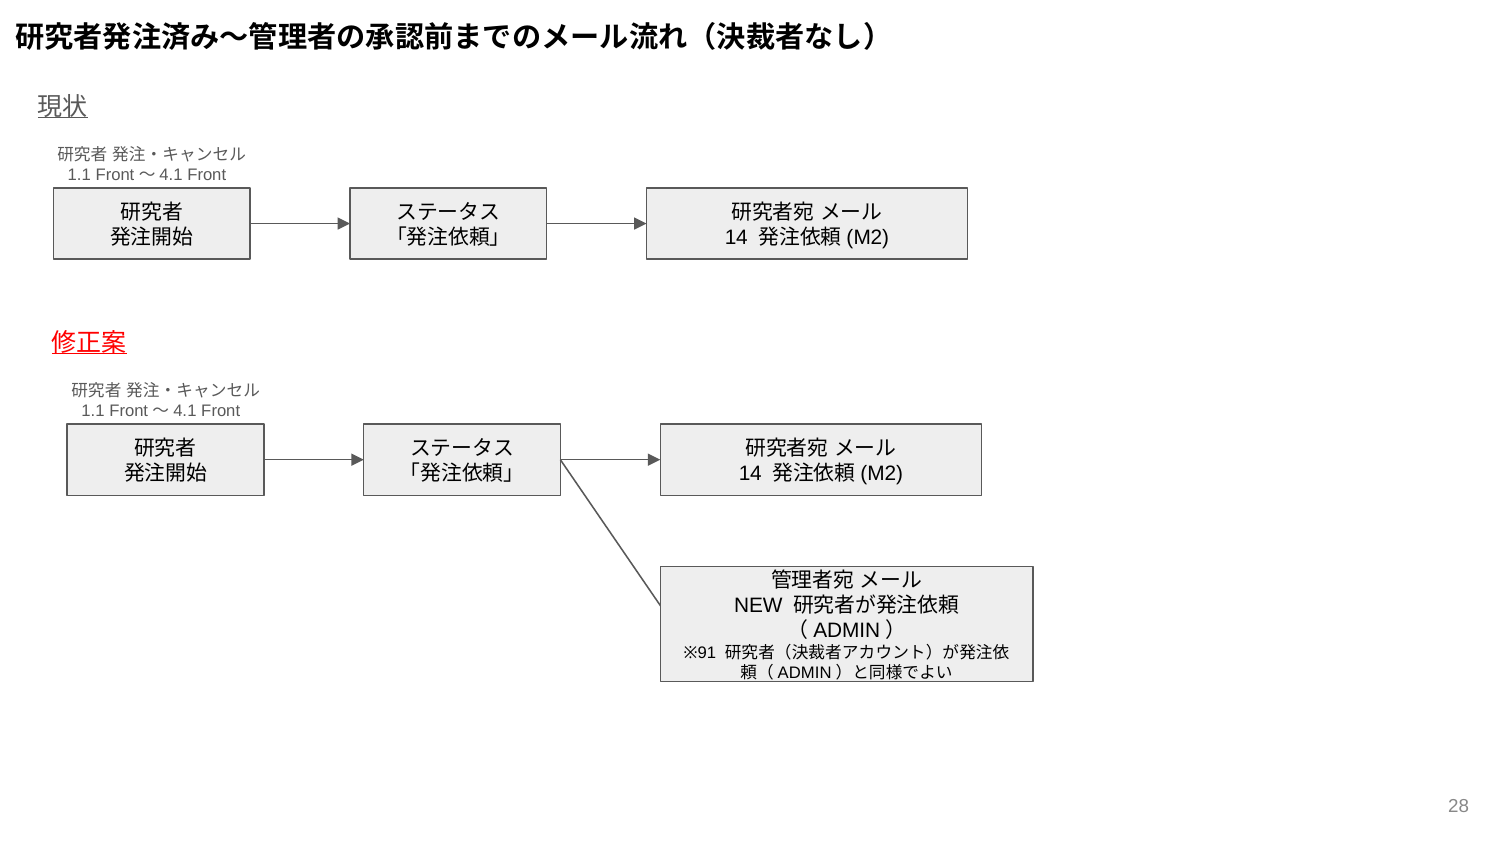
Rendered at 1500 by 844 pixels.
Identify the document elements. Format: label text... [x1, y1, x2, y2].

text_box 研究者 発注開始 [67, 435, 264, 496]
text_box 研究者宛 メール 14 発注依頼(M2) [660, 423, 982, 496]
text_box 修正案 [36, 311, 328, 372]
text_box ステータス 「発注依頼」 [349, 187, 547, 260]
text_box 研究者 発注開始 [53, 199, 250, 260]
text_box 現状 [22, 75, 314, 136]
text_box ‹#› [1378, 782, 1481, 827]
text_box 研究者 発注・キャンセル 1.1 Front～4.1 Front [50, 364, 281, 435]
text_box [560, 459, 699, 661]
text_box 管理者宛 メール NEW 研究者が発注依頼（ADMIN） ※91 研究者（決裁者アカウント）が発注依頼（ADMIN）と同様でよい [660, 566, 1033, 682]
text_box 研究者宛 メール 14 発注依頼(M2) [646, 187, 968, 260]
text_box 研究者 発注・キャンセル 1.1 Front～4.1 Front [36, 128, 267, 199]
text_box 研究者発注済み～管理者の承認前までのメール流れ（決裁者なし） [0, 3, 1417, 69]
text_box ステータス 「発注依頼」 [363, 423, 561, 496]
